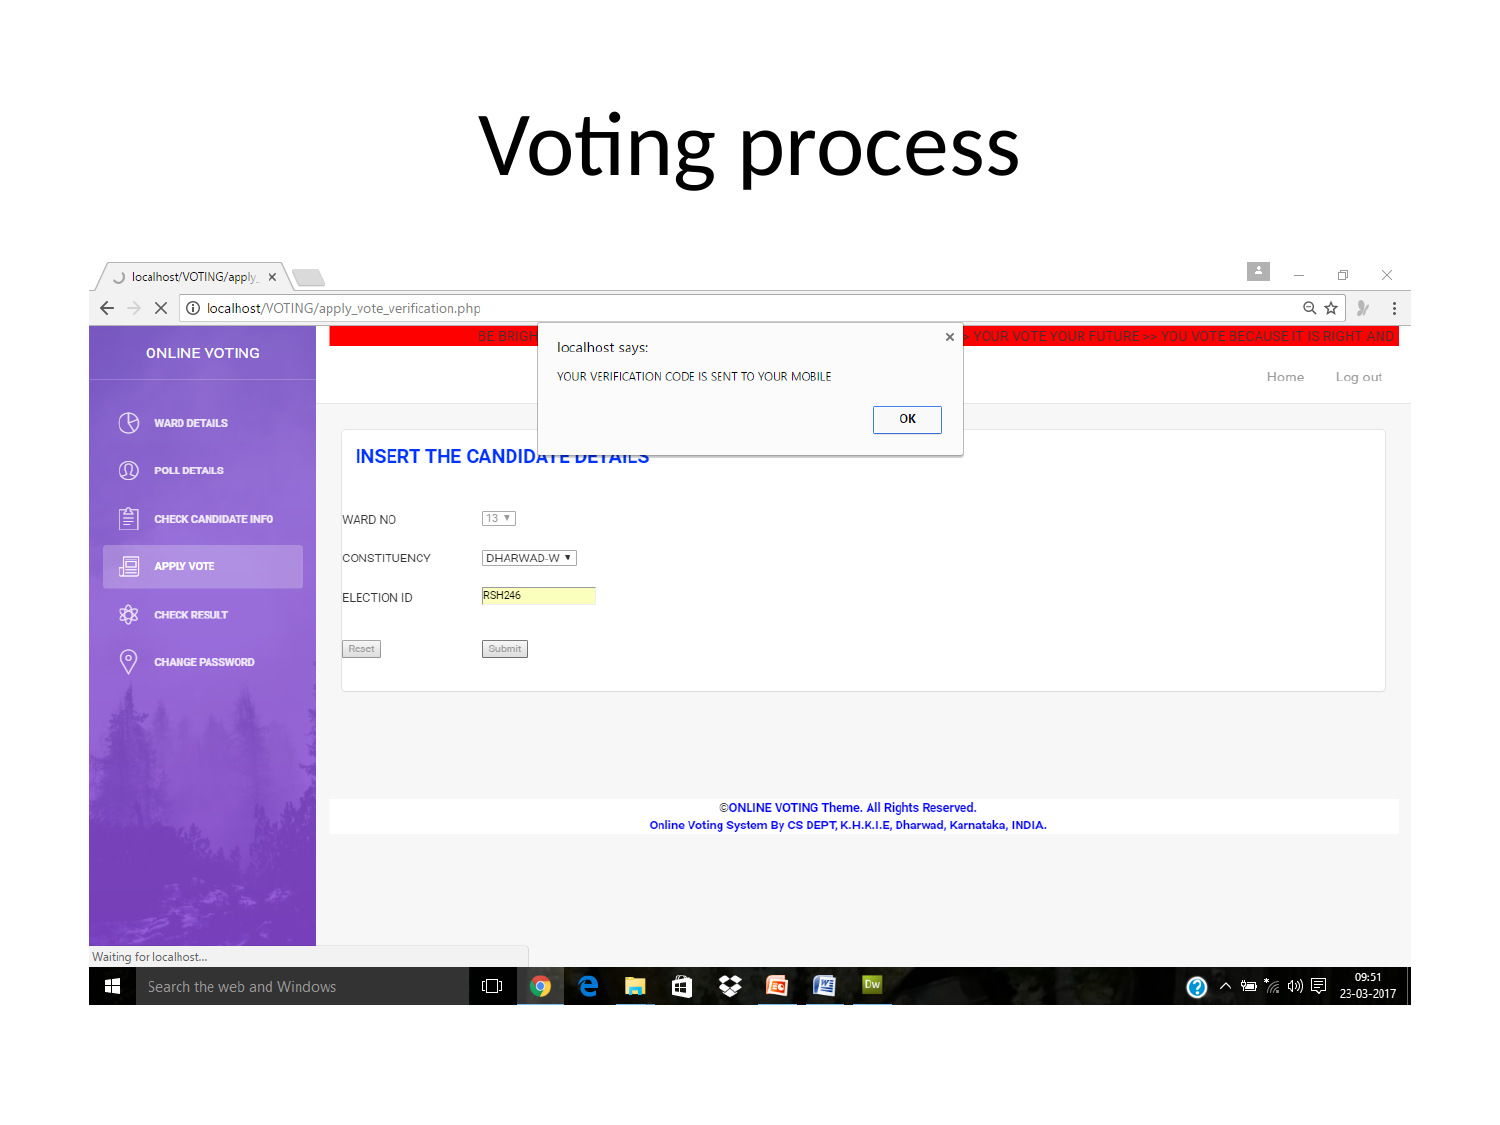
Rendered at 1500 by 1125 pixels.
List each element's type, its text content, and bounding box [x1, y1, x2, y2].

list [89, 262, 1411, 1006]
title Voting process [75, 45, 1425, 233]
